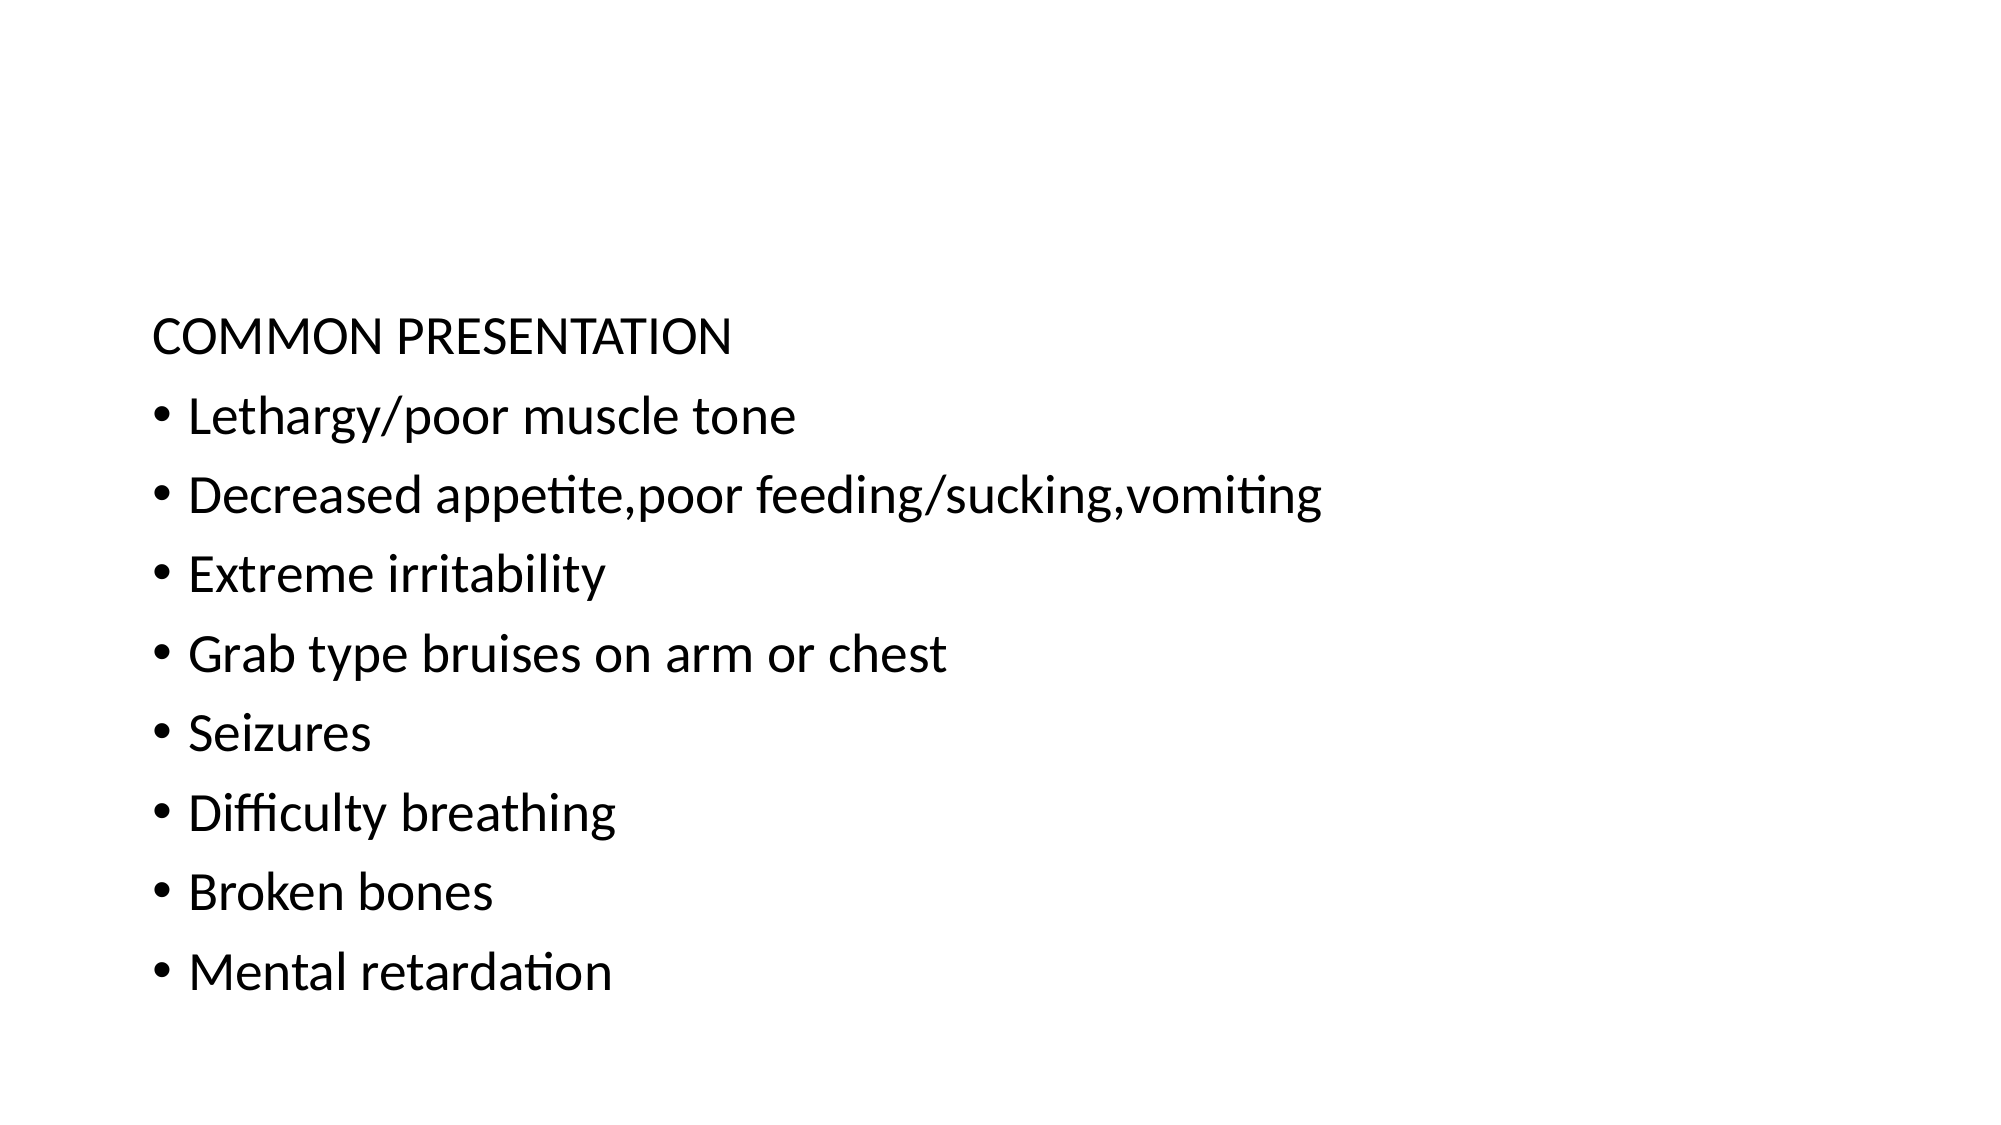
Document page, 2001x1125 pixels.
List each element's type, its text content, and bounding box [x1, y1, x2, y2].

list COMMON PRESENTATION Lethargy/poor muscle tone Decreased appetite,poor feeding/sucking,vomiting Extreme irritability Grab type bruises on arm or chest Seizures Difficulty breathing Broken bones Mental retardation [137, 299, 1863, 1014]
